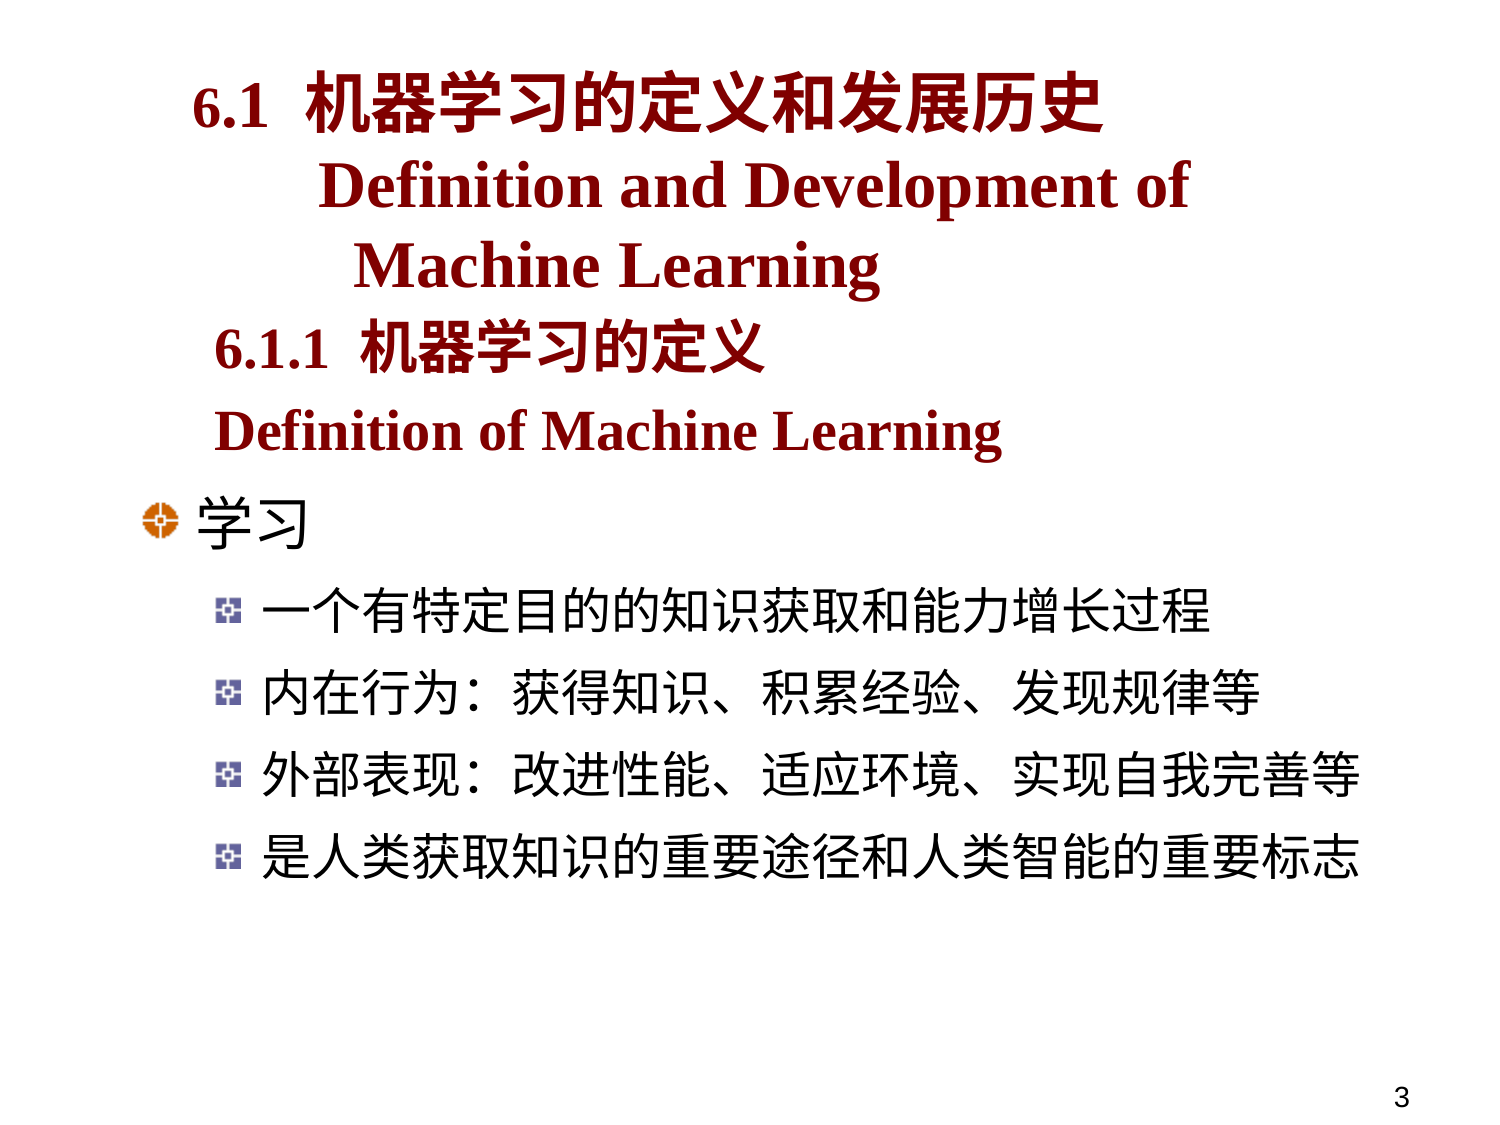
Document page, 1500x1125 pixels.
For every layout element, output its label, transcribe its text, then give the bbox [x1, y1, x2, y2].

picture [139, 501, 181, 543]
title 6.1 机器学习的定义和发展历史 Definition and Development of Machine Learning [104, 66, 1377, 295]
picture [214, 596, 241, 623]
list 6.1.1 机器学习的定义 Definition of Machine Learning 学习 一个有特定目的的知识获取和能力增长过程 内在行为：获得知识、积累经验、发现规律等 外部表现：改进性能、适应环境、实现自我完善等 是人类获取知识的重要途径和人类智能的重要标志 [123, 302, 1412, 859]
slide_number 3 [891, 1070, 1426, 1106]
picture [214, 678, 241, 705]
picture [214, 842, 241, 869]
picture [214, 760, 241, 787]
